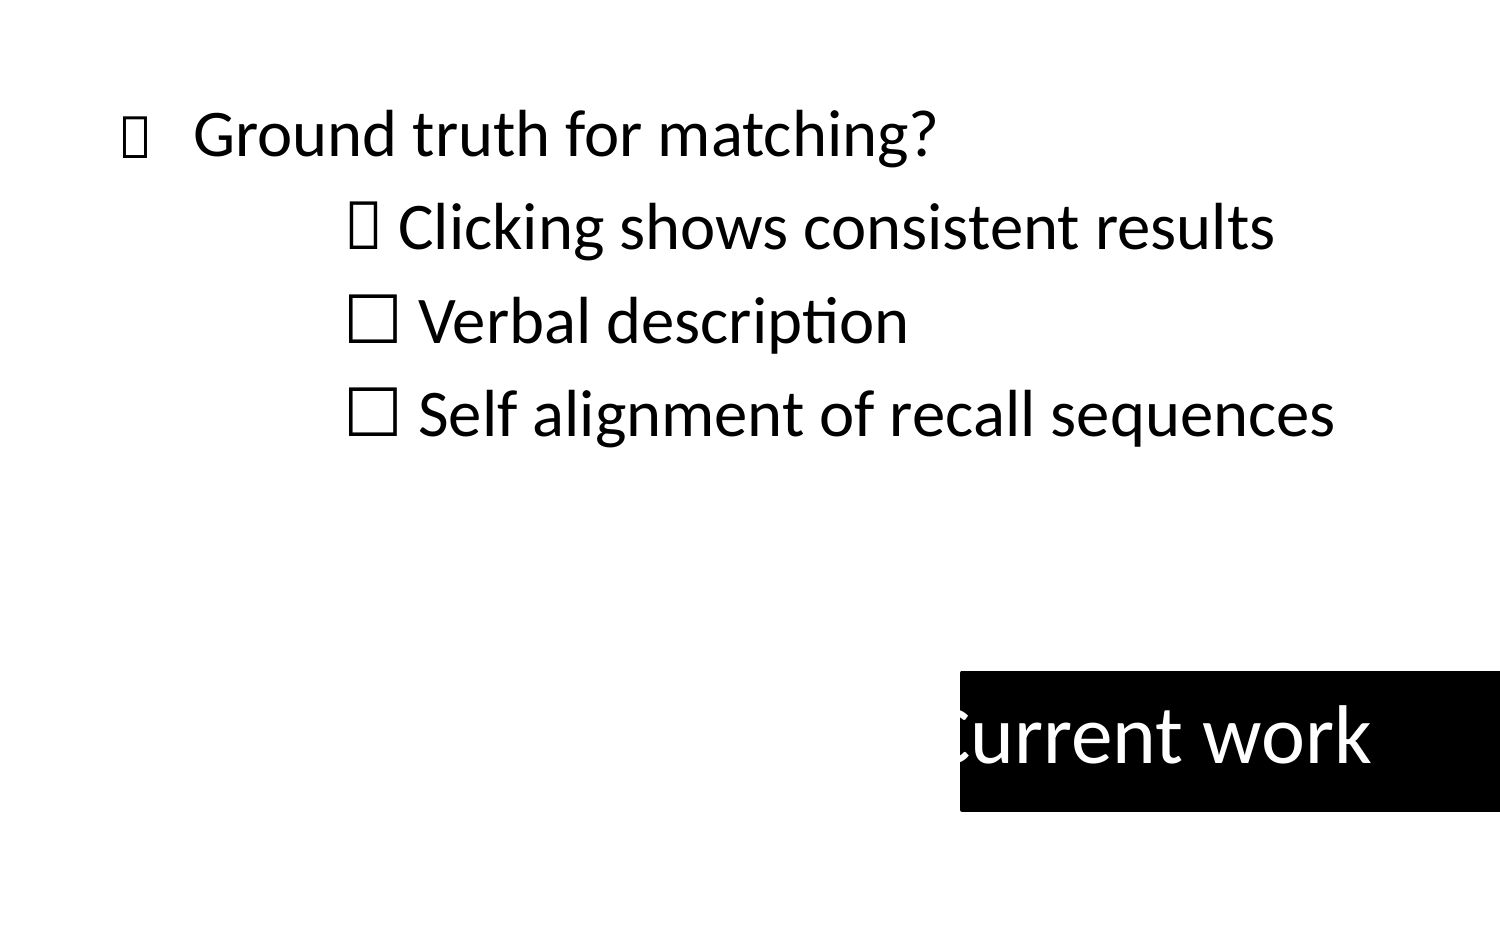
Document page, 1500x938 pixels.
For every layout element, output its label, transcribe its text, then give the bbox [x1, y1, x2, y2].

text_box  [102, 92, 179, 178]
text_box Ground truth for matching?  Clicking shows consistent results ☐ Verbal description ☐ Self alignment of recall sequences [178, 82, 1425, 506]
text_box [960, 672, 1500, 810]
